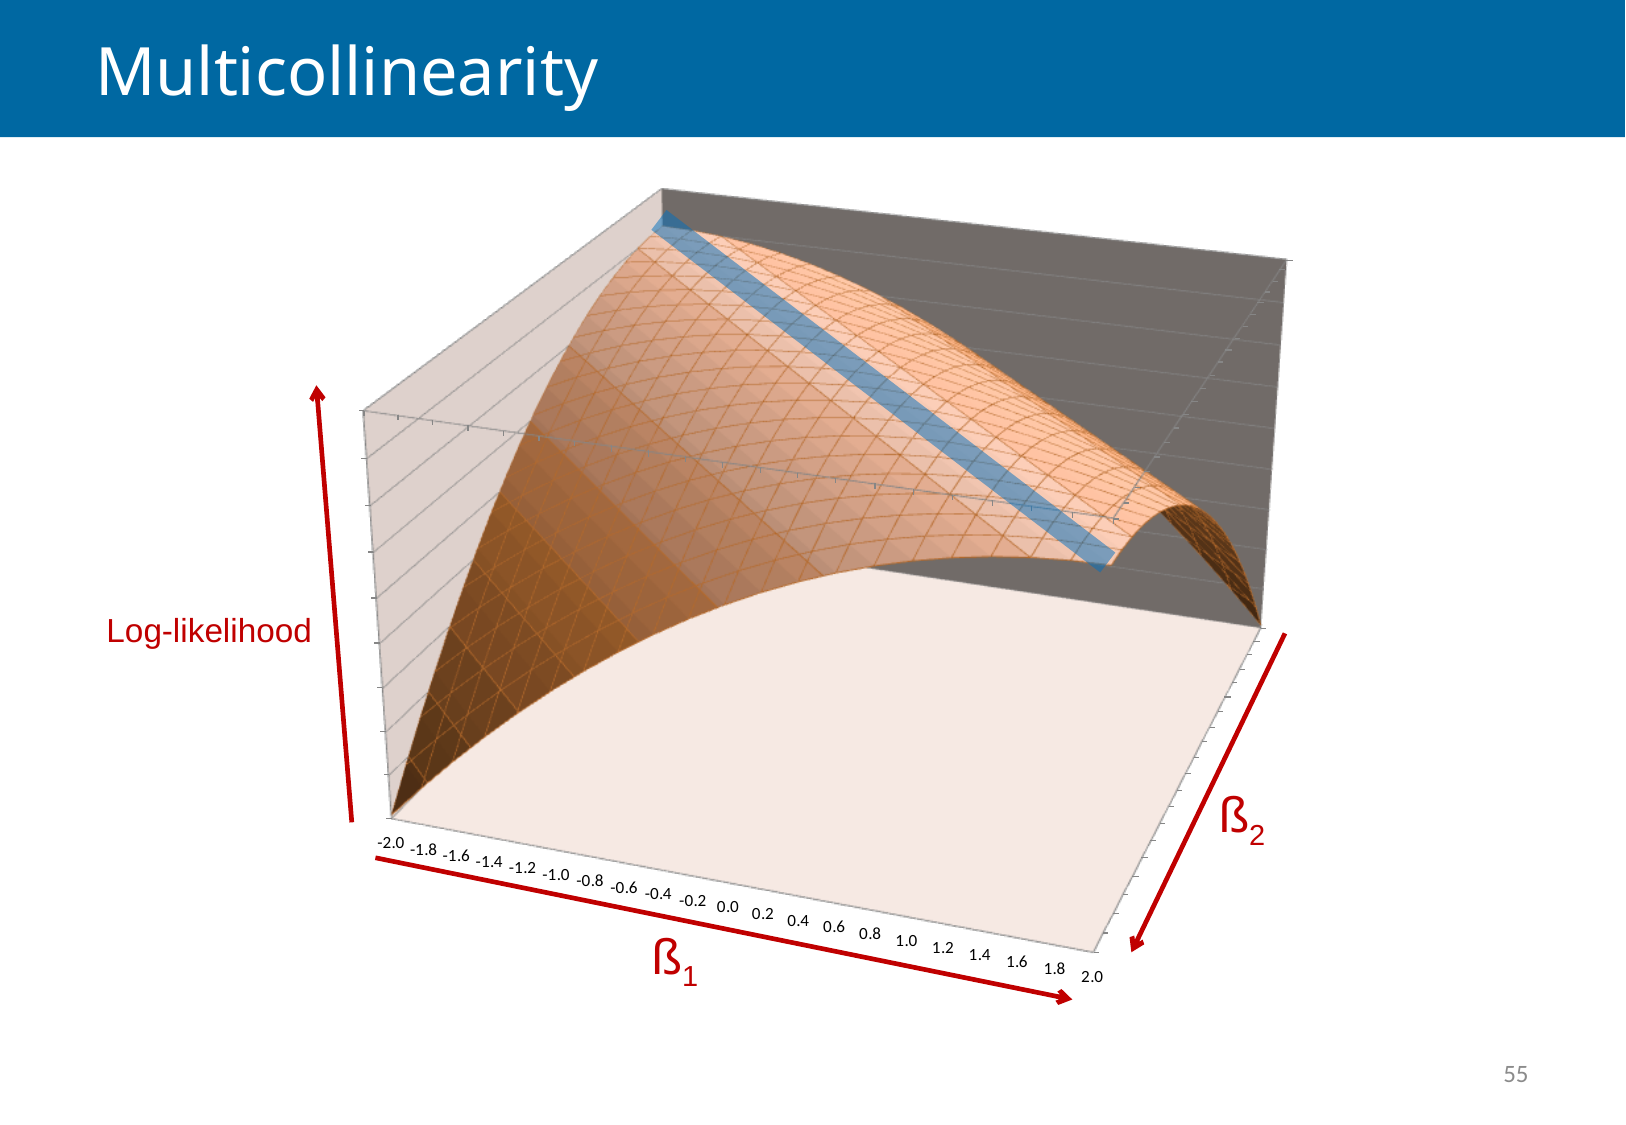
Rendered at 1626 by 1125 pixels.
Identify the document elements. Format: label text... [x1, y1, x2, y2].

slide_number 55 [1164, 1042, 1544, 1103]
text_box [375, 857, 1073, 1000]
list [168, 160, 1457, 1006]
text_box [658, 219, 1109, 563]
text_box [1131, 633, 1286, 953]
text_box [90, 385, 352, 823]
title Multicollinearity [80, 0, 1543, 138]
